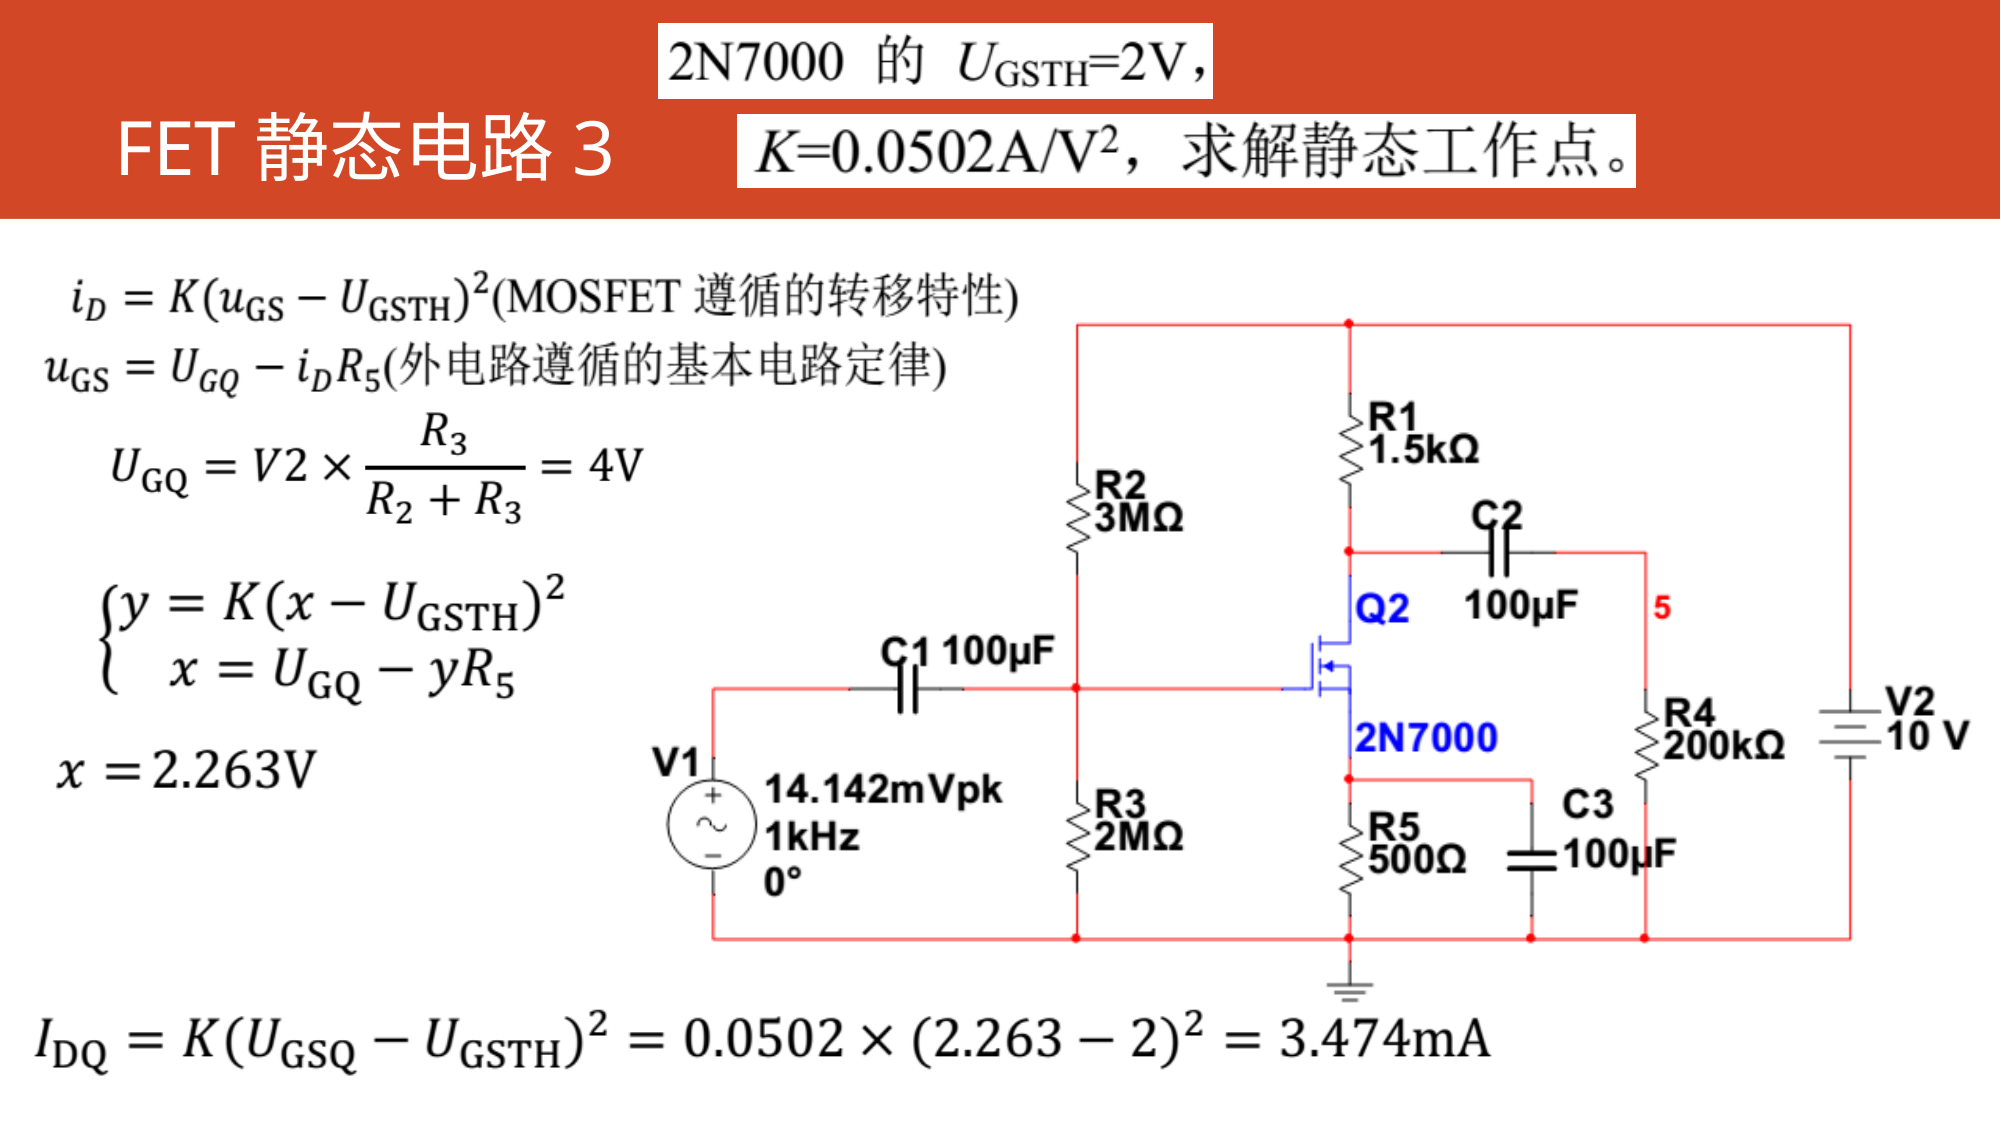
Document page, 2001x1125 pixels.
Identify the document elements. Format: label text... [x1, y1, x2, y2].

picture [52, 731, 323, 807]
title FET静态电路3 [99, 0, 1863, 199]
picture [658, 23, 1213, 99]
picture [27, 257, 1975, 1087]
picture [74, 563, 596, 714]
picture [737, 114, 1636, 188]
